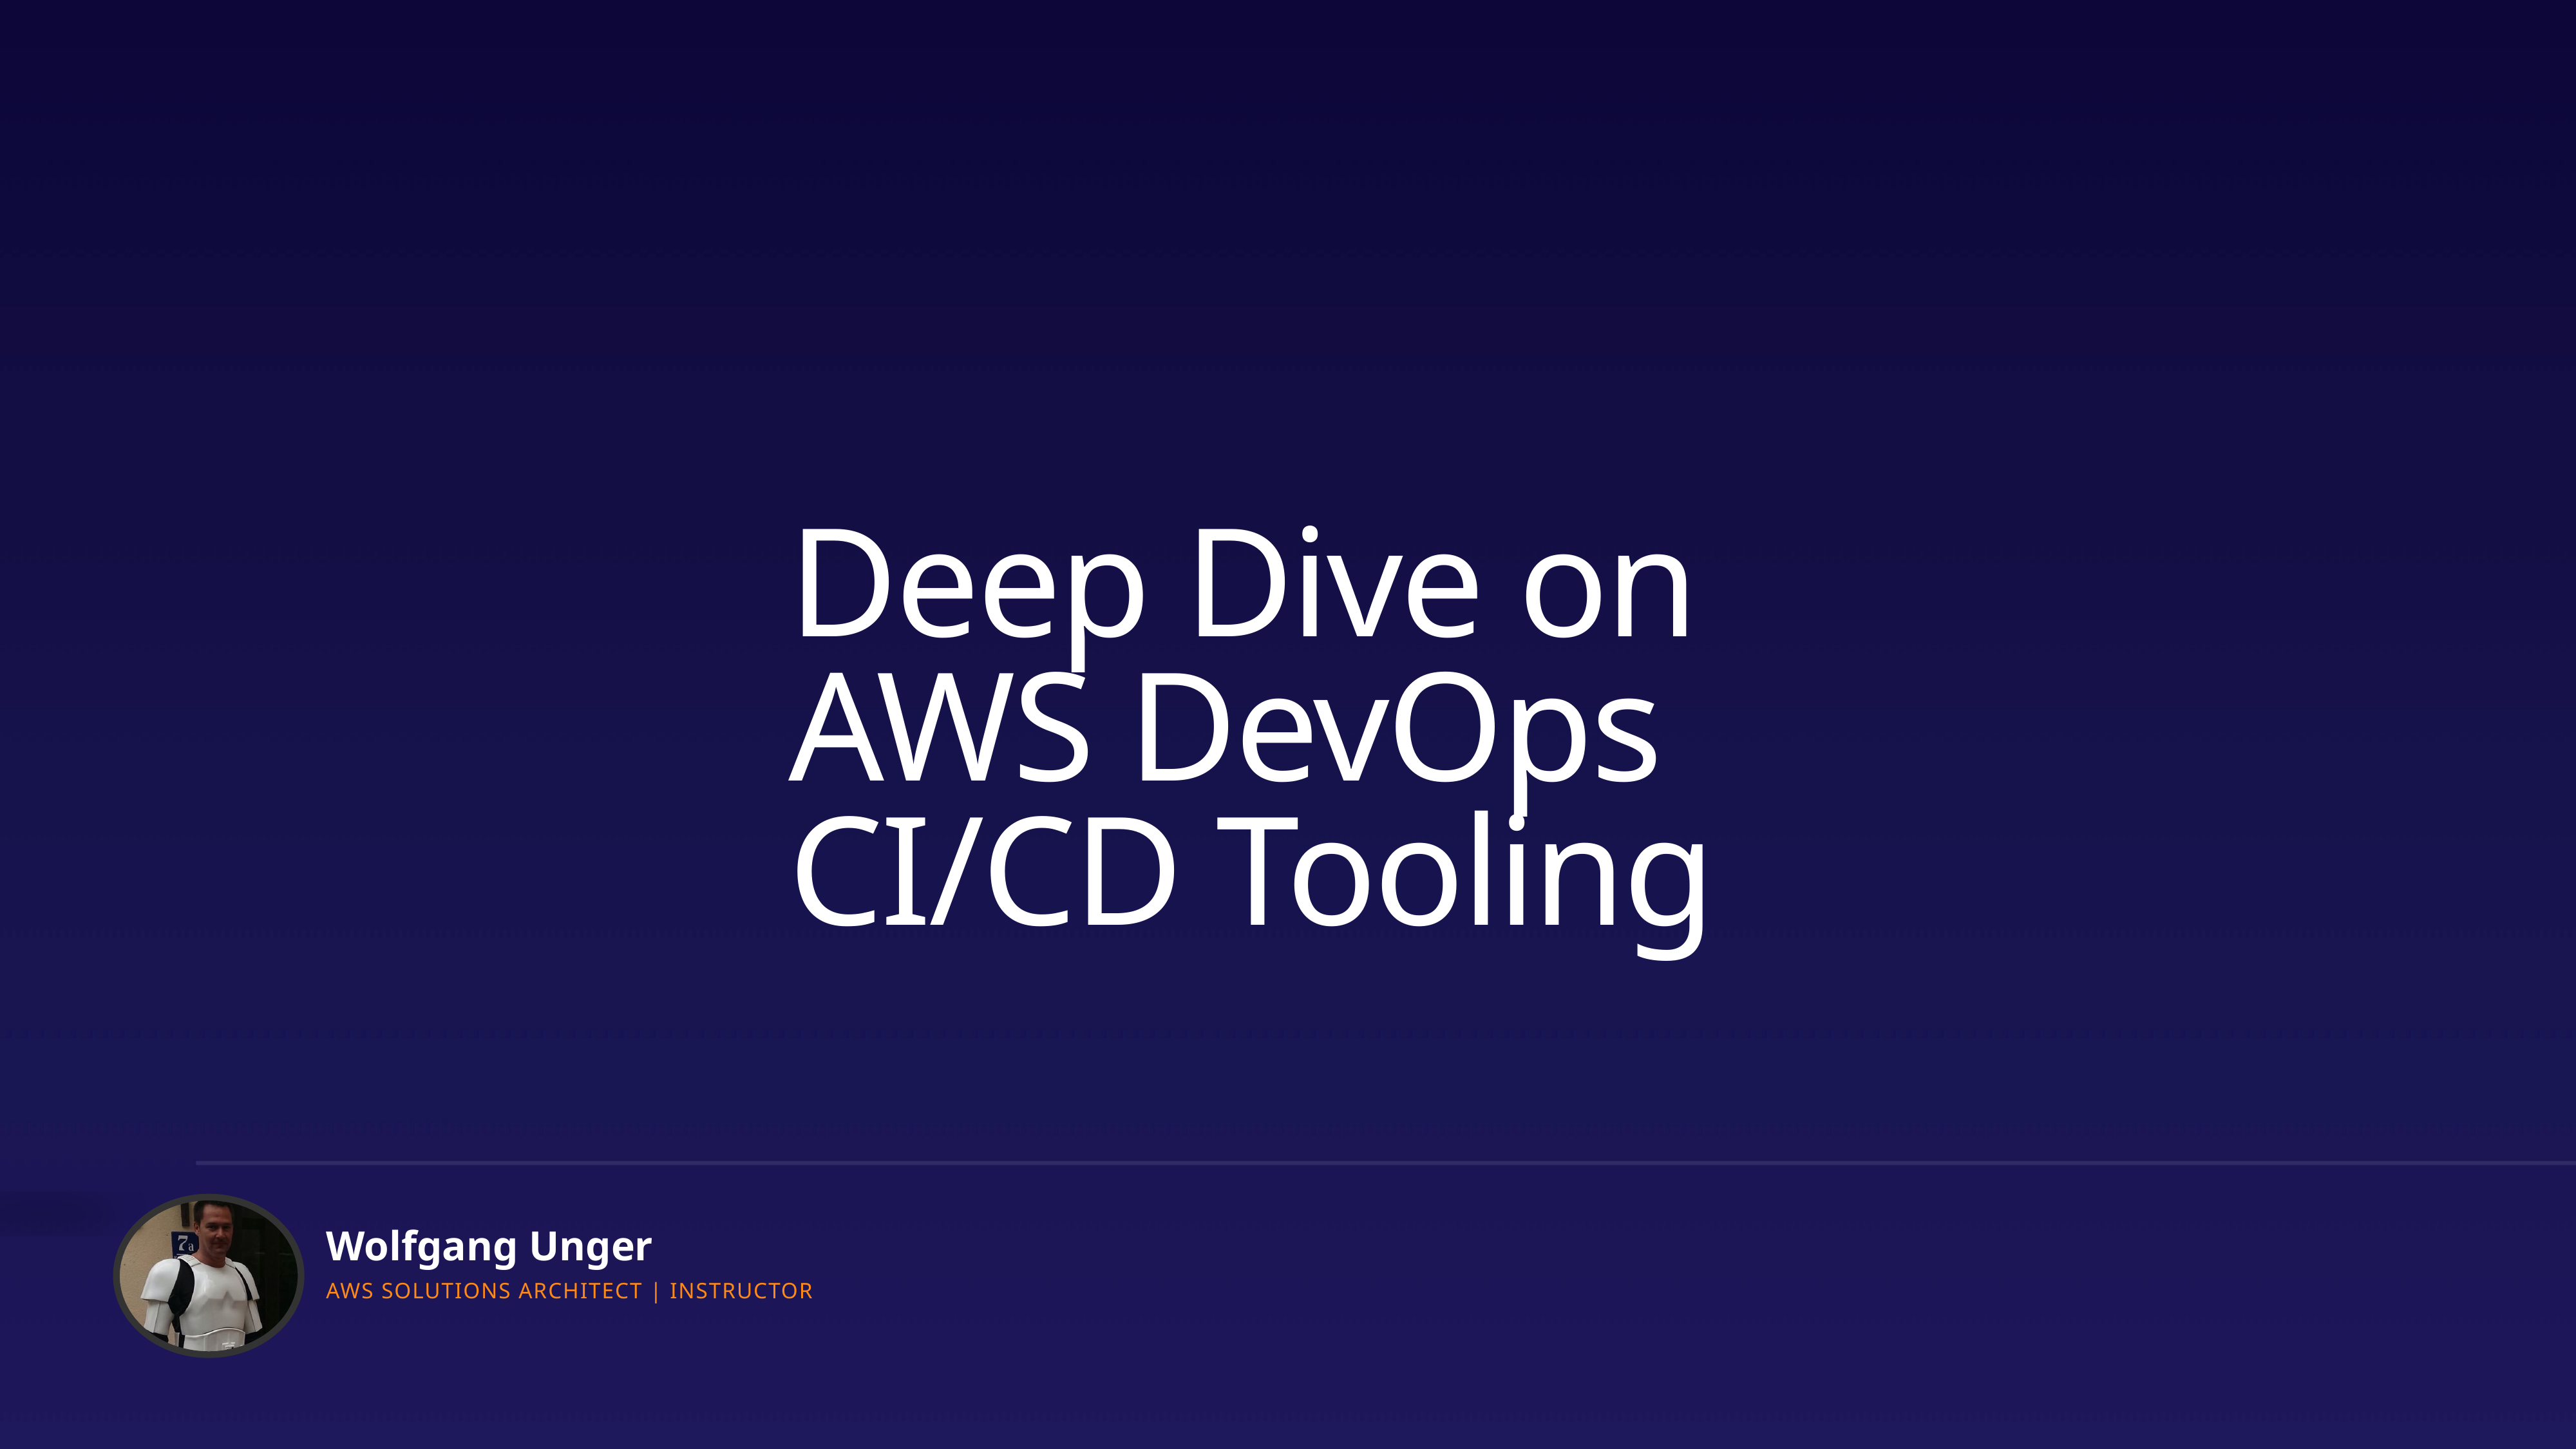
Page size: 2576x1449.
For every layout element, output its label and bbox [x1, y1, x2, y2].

text_box [0, 0, 2576, 1449]
picture [116, 1197, 301, 1355]
